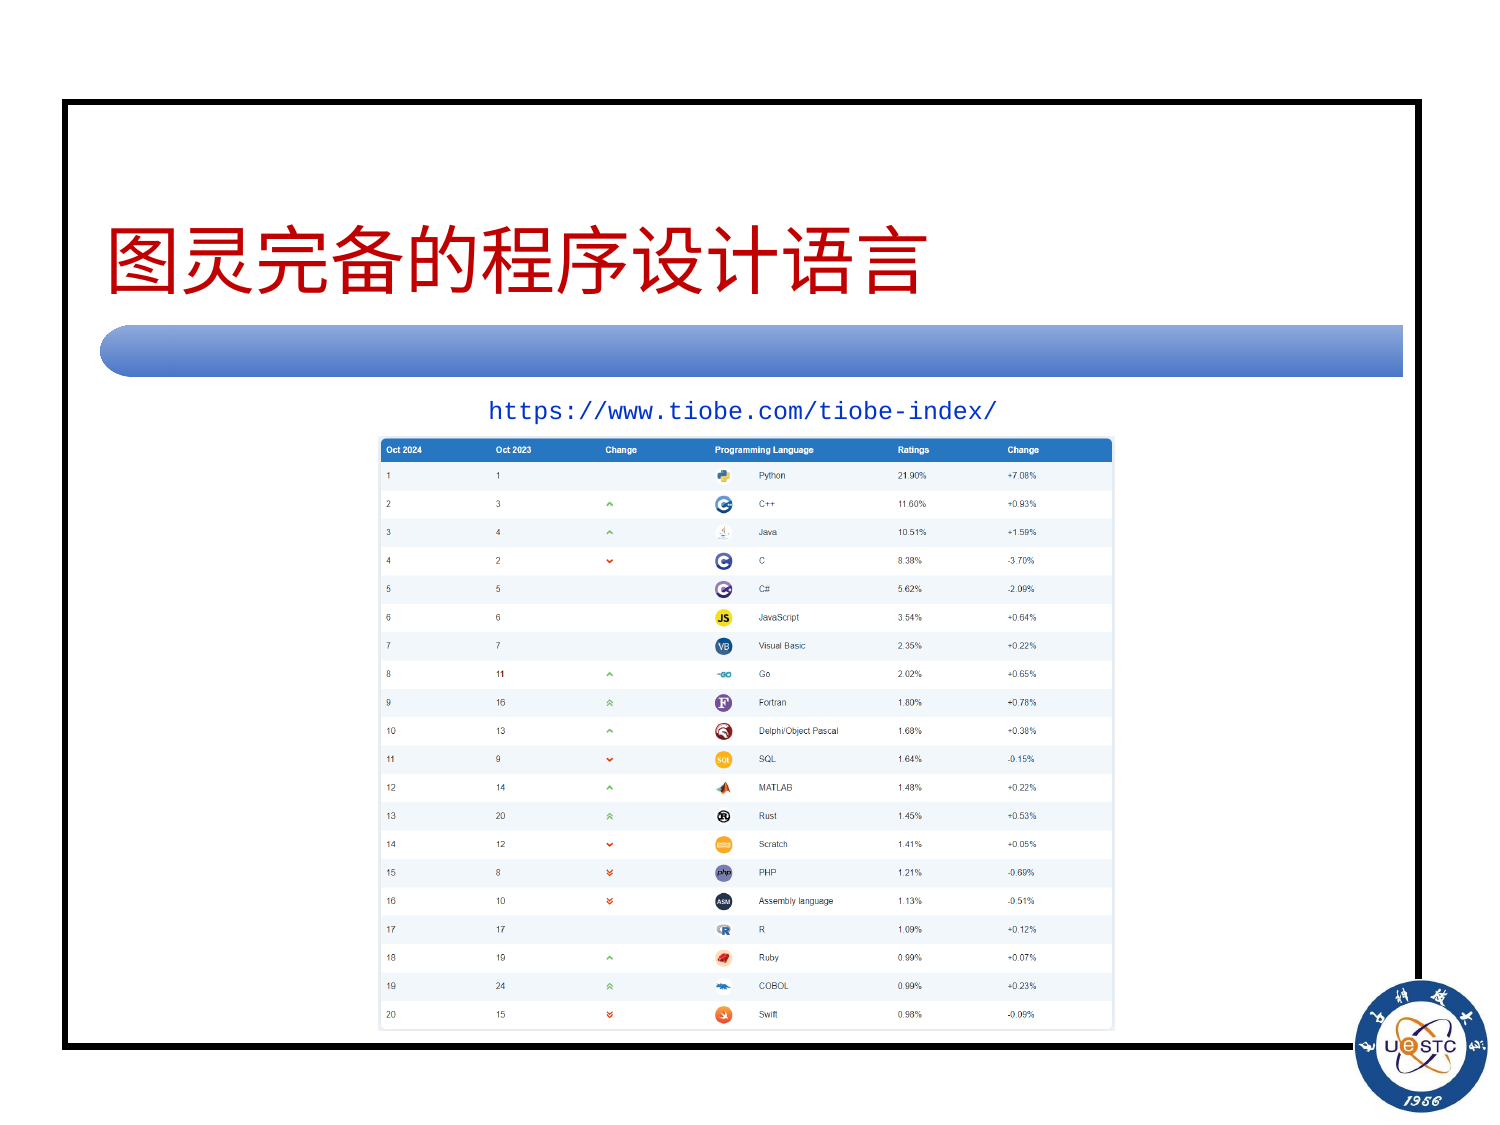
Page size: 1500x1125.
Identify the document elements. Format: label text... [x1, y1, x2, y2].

title 图灵完备的程序设计语言 [90, 125, 1403, 313]
picture [378, 436, 1116, 1031]
picture [1353, 979, 1489, 1114]
list https://www.tiobe.com/tiobe-index/ [87, 387, 1400, 1035]
